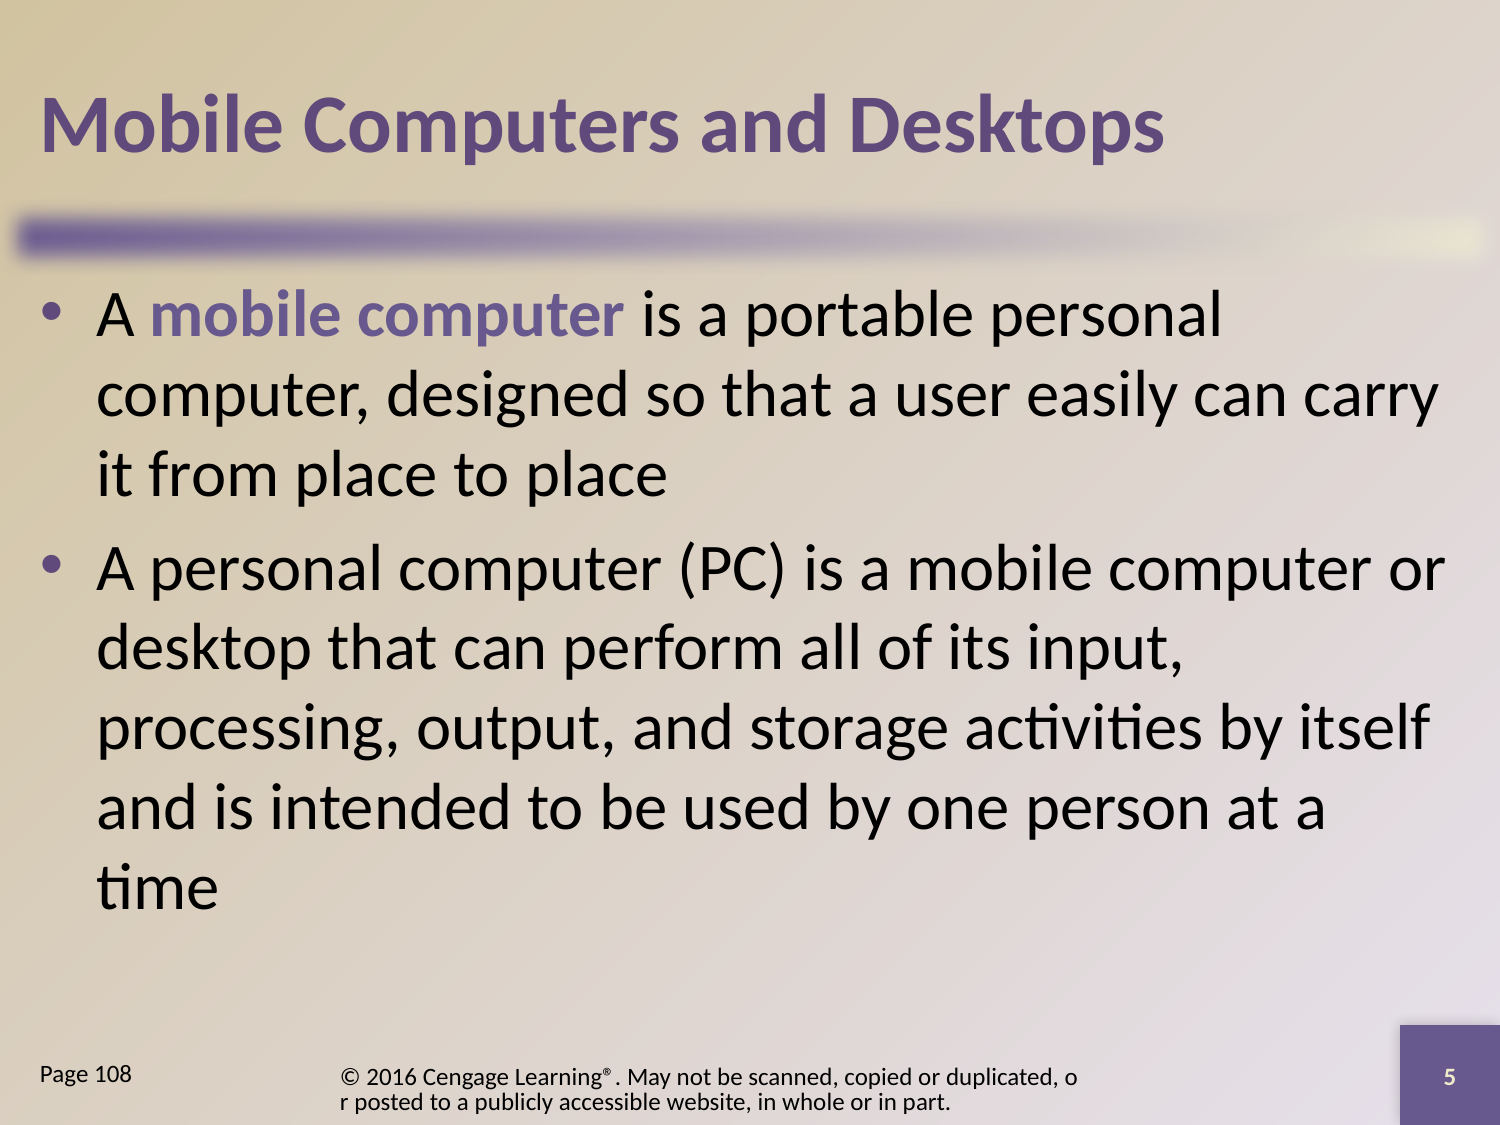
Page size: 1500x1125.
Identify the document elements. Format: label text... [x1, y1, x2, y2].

list A mobile computer is a portable personal computer, designed so that a user easily can carry it from place to place A personal computer (PC) is a mobile computer or desktop that can perform all of its input, processing, output, and storage activities by itself and is intended to be used by one person at a time [24, 262, 1475, 1025]
title Mobile Computers and Desktops [24, 24, 1475, 213]
list Page 108 [24, 1050, 300, 1125]
footer © 2016 Cengage Learning®. May not be scanned, copied or duplicated, or posted to a publicly accessible website, in whole or in part. [324, 1045, 1100, 1105]
slide_number 5 [1400, 1025, 1500, 1125]
